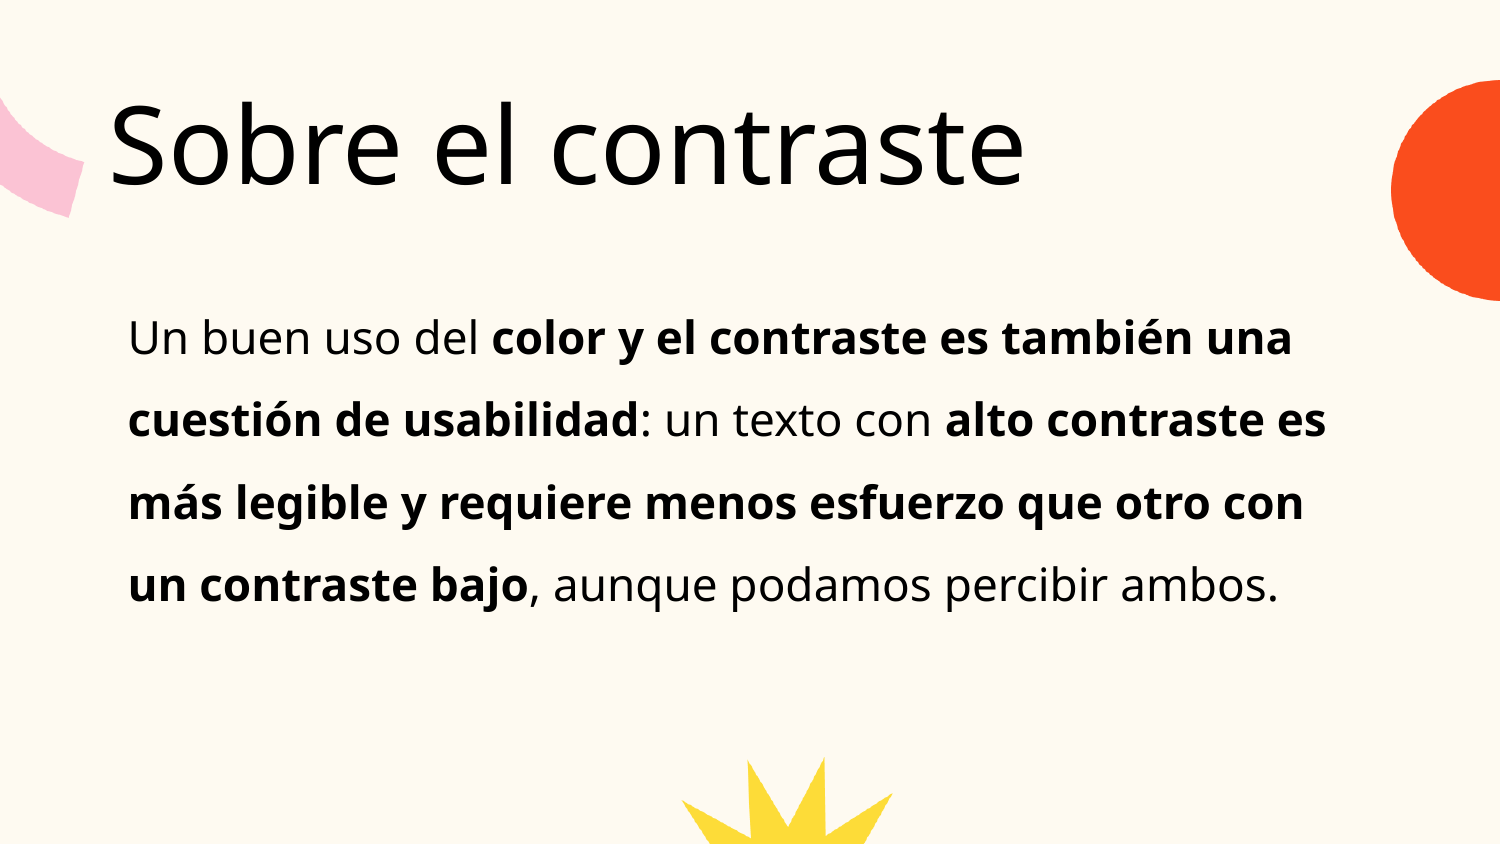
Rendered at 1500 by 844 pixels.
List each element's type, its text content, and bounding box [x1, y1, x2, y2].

picture [0, 0, 1500, 844]
text_box Un buen uso del color y el contraste es también una cuestión de usabilidad: un texto con alto contraste es más legible y requiere menos esfuerzo que otro con un contraste bajo, aunque podamos percibir ambos. [112, 265, 1388, 665]
text_box Sobre el contraste [93, 61, 1500, 221]
